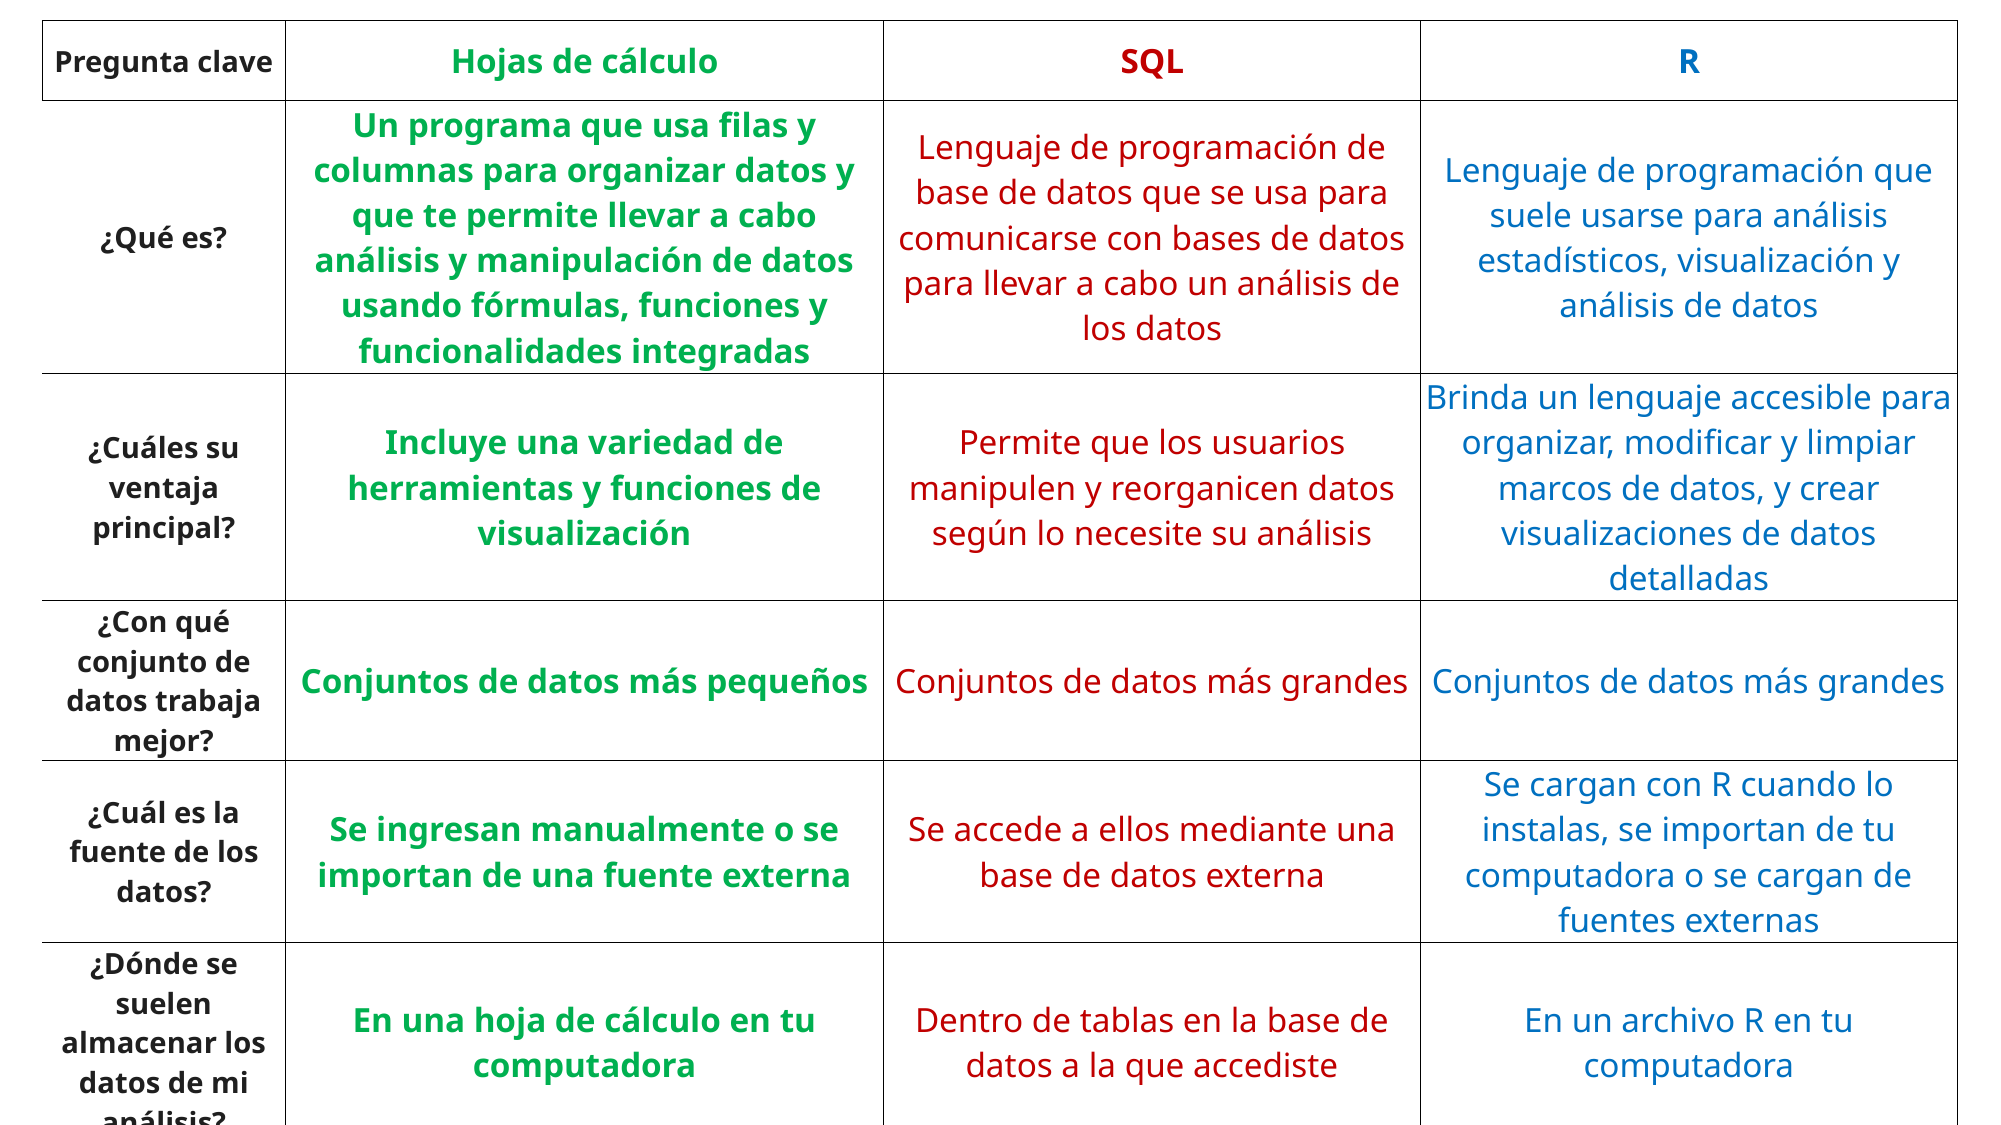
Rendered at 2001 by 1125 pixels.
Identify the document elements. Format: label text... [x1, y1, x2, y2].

table_cell ¿Cuál es la fuente de los datos? [42, 761, 285, 942]
table_cell Conjuntos de datos más pequeños [286, 601, 883, 760]
table_cell En un archivo R en tu computadora [1421, 943, 1957, 1125]
table_cell Dentro de tablas en la base de datos a la que accediste [884, 943, 1420, 1125]
table_cell Lenguaje de programación que suele usarse para análisis estadísticos, visualización y análisis de datos [1421, 101, 1957, 373]
table_header Pregunta clave [43, 21, 285, 100]
table_cell Se cargan con R cuando lo instalas, se importan de tu computadora o se cargan de fuentes externas [1421, 761, 1957, 942]
table_cell Conjuntos de datos más grandes [884, 601, 1420, 760]
table_header SQL [884, 21, 1420, 100]
table_cell ¿Con qué conjunto de datos trabaja mejor? [42, 601, 285, 760]
table_cell ¿Dónde se suelen almacenar los datos de mi análisis? [42, 943, 285, 1125]
table_cell Se ingresan manualmente o se importan de una fuente externa [286, 761, 883, 942]
table_header Hojas de cálculo [286, 21, 883, 100]
table_cell Incluye una variedad de herramientas y funciones de visualización [286, 374, 883, 600]
table_cell Conjuntos de datos más grandes [1421, 601, 1957, 760]
table_cell Un programa que usa filas y columnas para organizar datos y que te permite llevar a cabo análisis y manipulación de datos usando fórmulas, funciones y funcionalidades integradas [286, 101, 883, 373]
table_cell En una hoja de cálculo en tu computadora [286, 943, 883, 1125]
table_header R [1421, 21, 1957, 100]
table_cell ¿Qué es? [42, 101, 285, 373]
table_cell Lenguaje de programación de base de datos que se usa para comunicarse con bases de datos para llevar a cabo un análisis de los datos [884, 101, 1420, 373]
table_cell Se accede a ellos mediante una base de datos externa [884, 761, 1420, 942]
table_cell ¿Cuáles su ventaja principal? [42, 374, 285, 600]
table_cell Permite que los usuarios manipulen y reorganicen datos según lo necesite su análisis [884, 374, 1420, 600]
table_cell Brinda un lenguaje accesible para organizar, modificar y limpiar marcos de datos, y crear visualizaciones de datos detalladas [1421, 374, 1957, 600]
